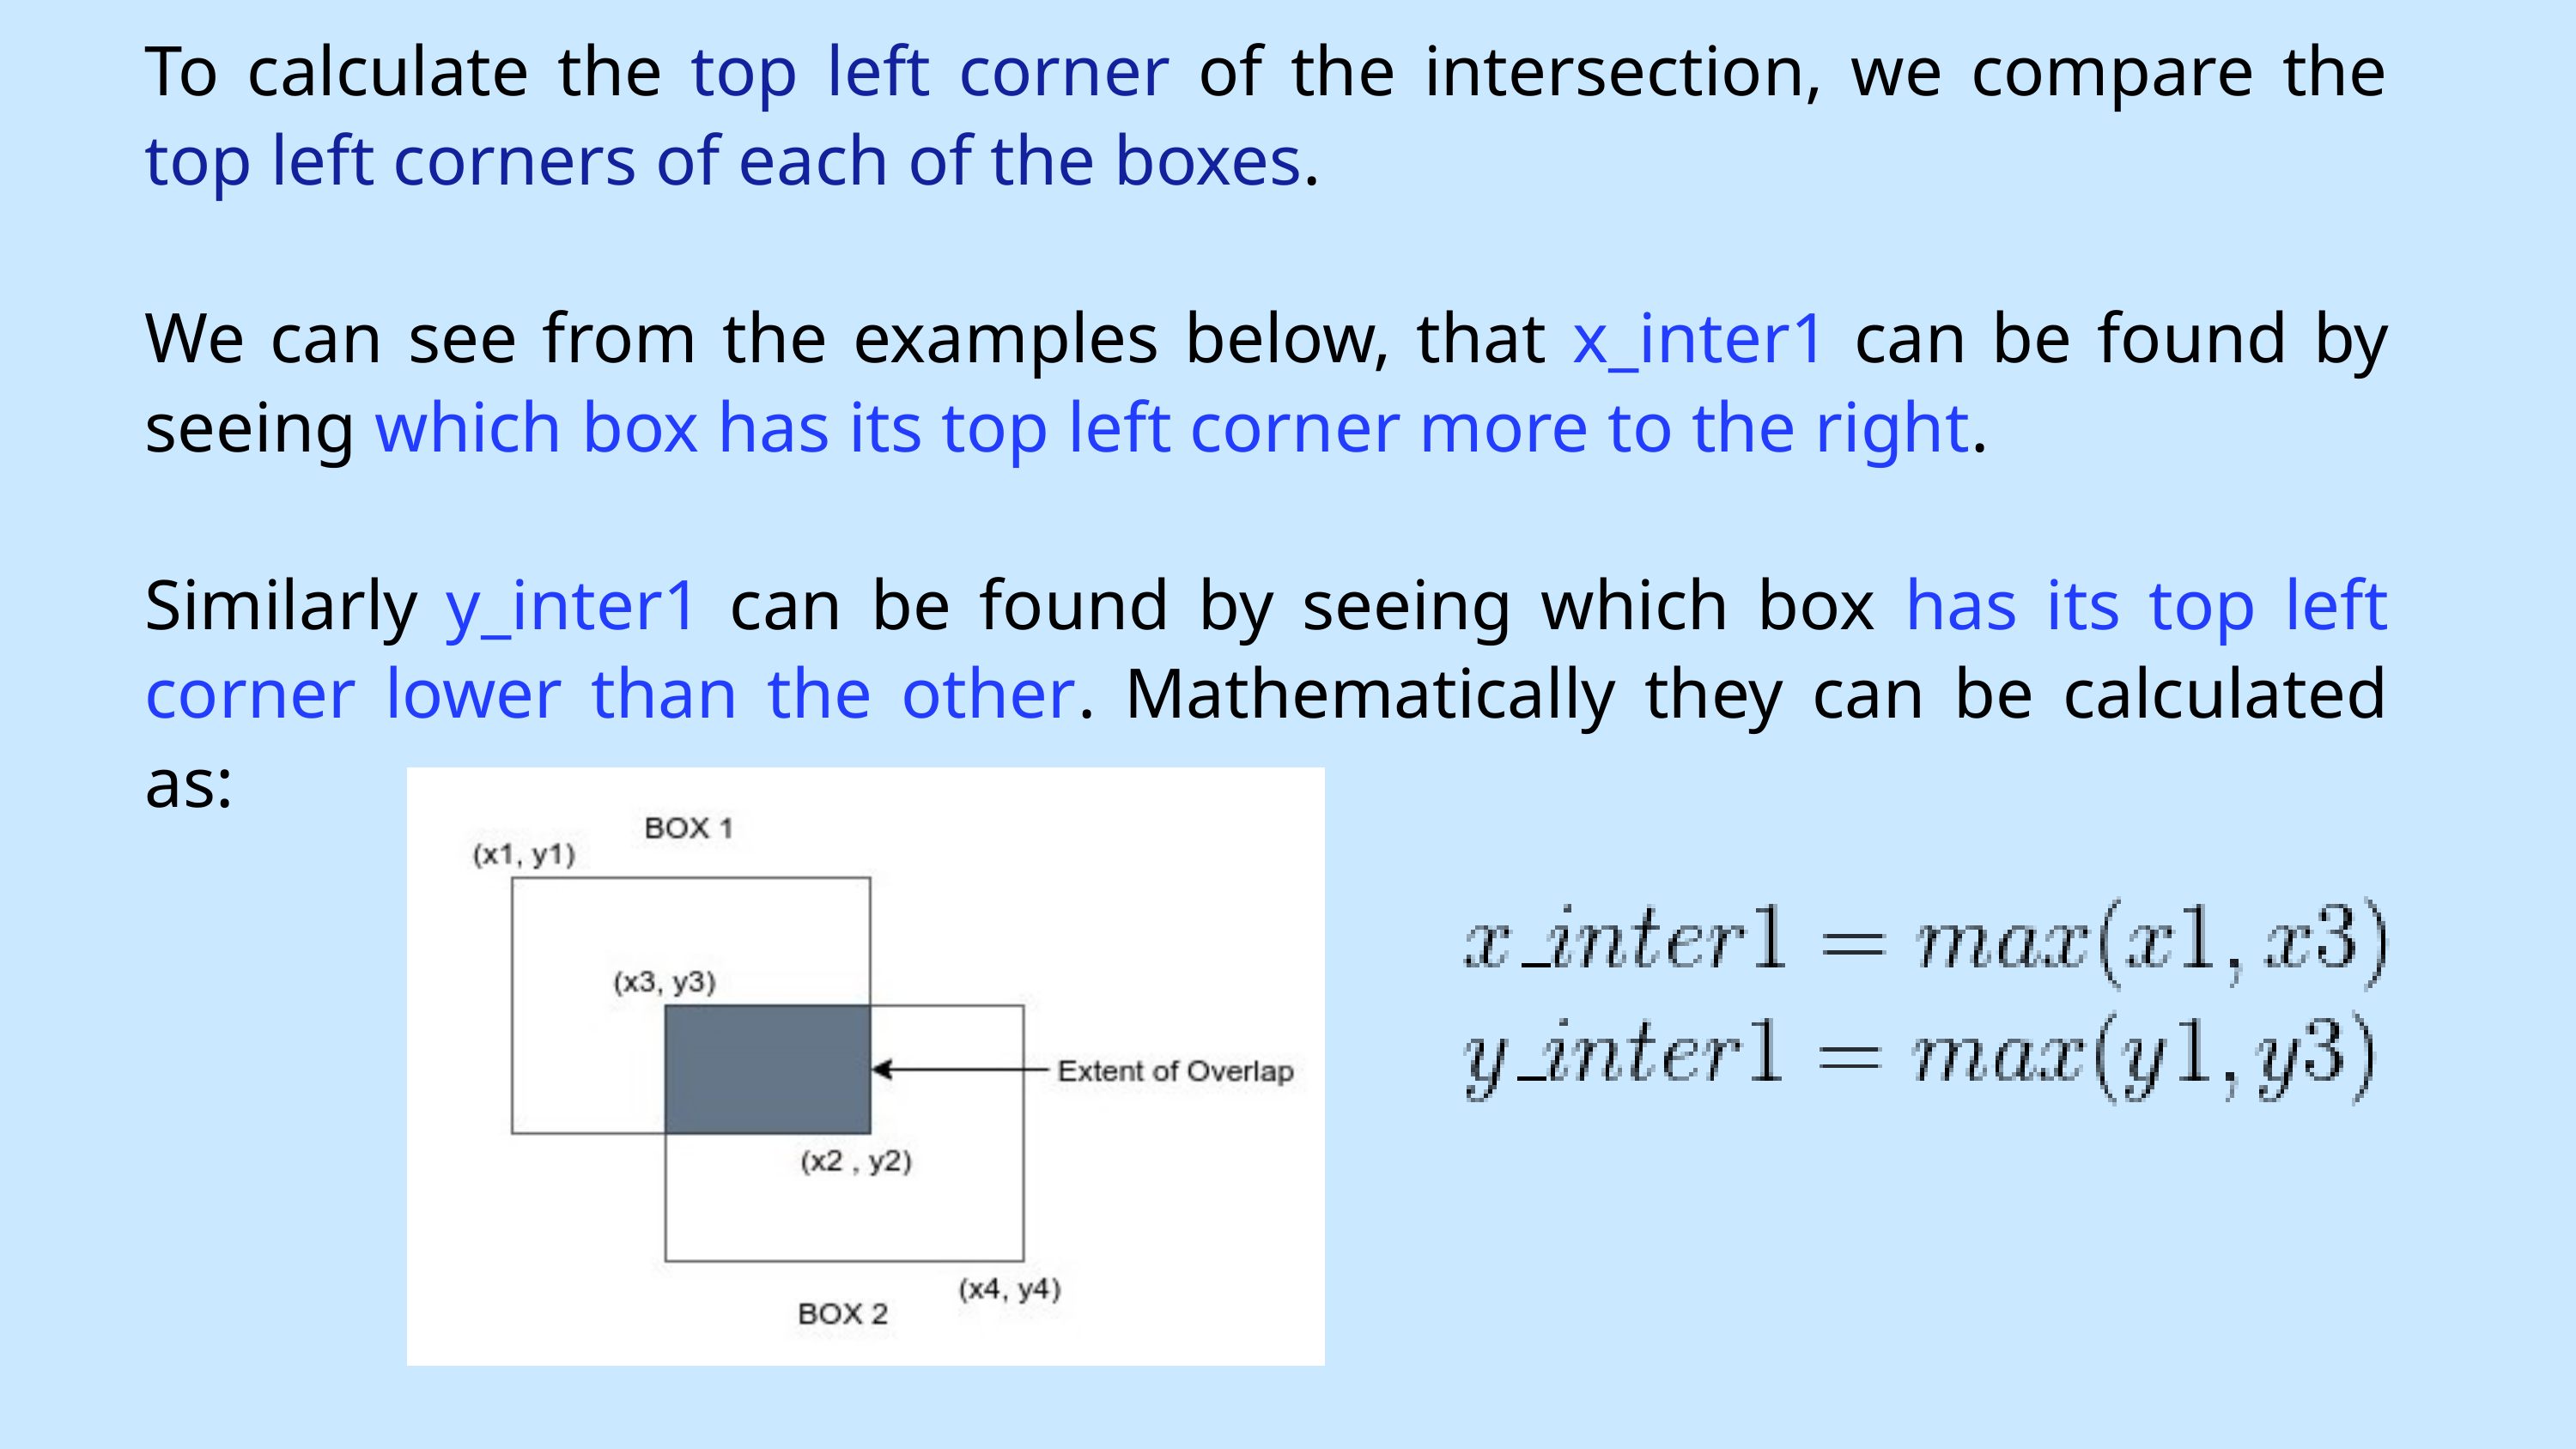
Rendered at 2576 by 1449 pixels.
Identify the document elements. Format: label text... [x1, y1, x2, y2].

picture [407, 767, 1325, 1366]
text_box To calculate the top left corner of the intersection, we compare the top left corners of each of the boxes. We can see from the examples below, that x_inter1 can be found by seeing which box has its top left corner more to the right. Similarly y_inter1 can be found by seeing which box has its top left corner lower than the other. Mathematically they can be calculated as: [144, 20, 2390, 822]
picture [1462, 896, 2390, 1106]
